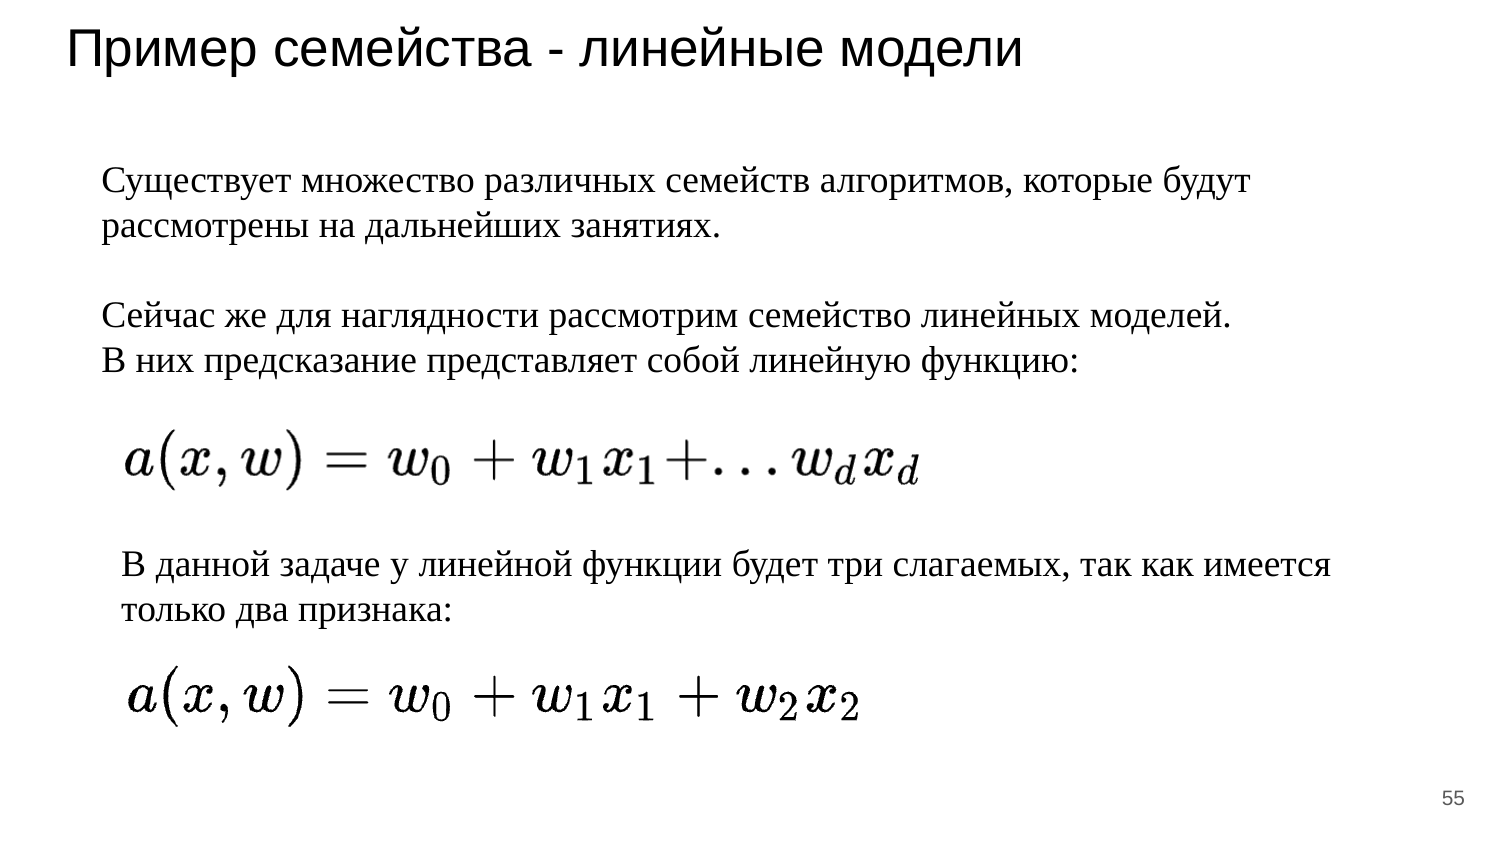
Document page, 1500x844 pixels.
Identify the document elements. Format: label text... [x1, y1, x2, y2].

slide_number ‹#› [1389, 764, 1480, 830]
text_box В данной задаче у линейной функции будет три слагаемых, так как имеется только два признака: [106, 524, 1352, 603]
picture [123, 423, 925, 497]
picture [126, 659, 866, 733]
text_box Существует множество различных семейств алгоритмов, которые будут рассмотрены на дальнейших занятиях. Сейчас же для наглядности рассмотрим семейство линейных моделей. В них предсказание представляет собой линейную функцию: [86, 139, 1451, 717]
title Пример семейства - линейные модели [51, 0, 1449, 92]
